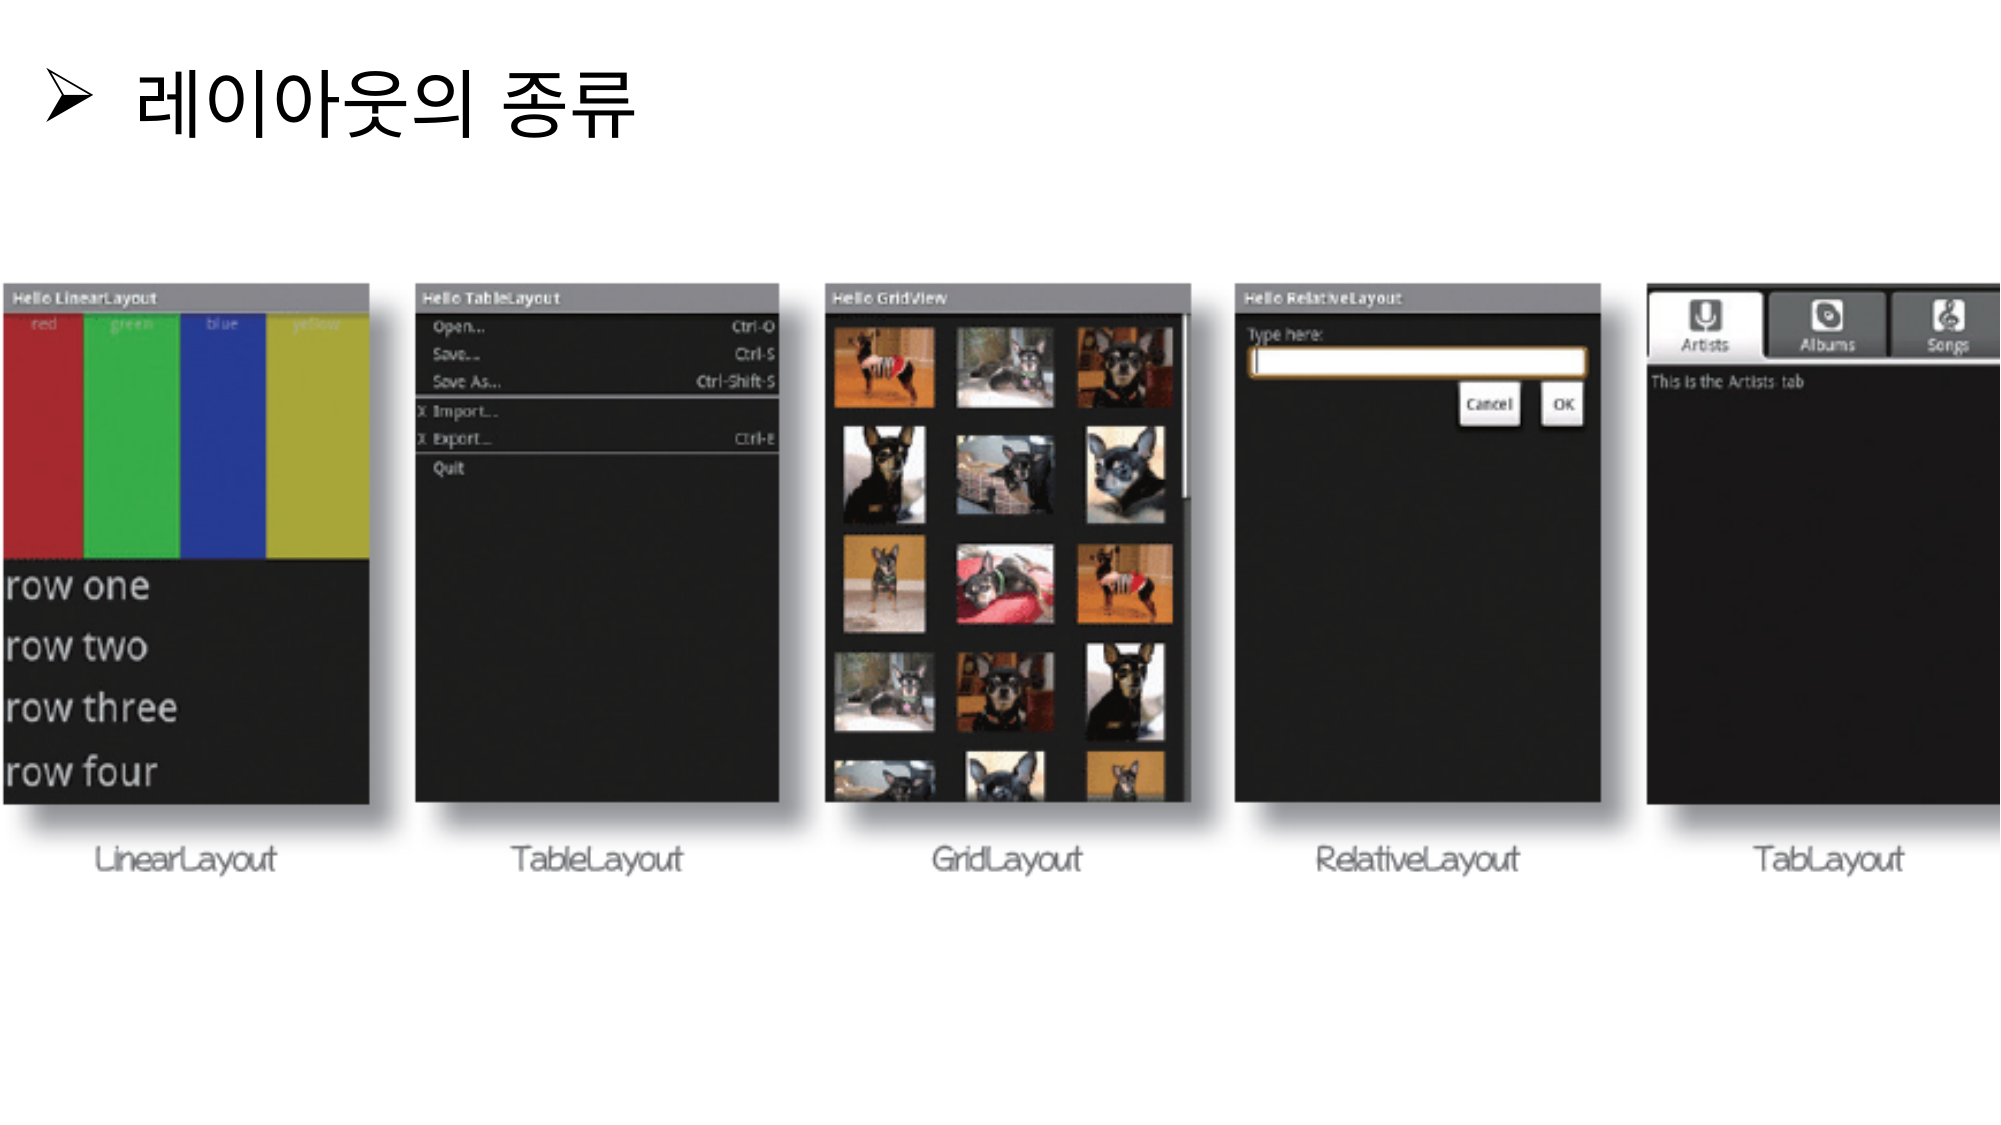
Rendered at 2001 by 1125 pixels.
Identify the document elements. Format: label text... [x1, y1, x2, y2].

text_box 레이아웃의 종류 [25, 0, 1751, 218]
picture [0, 254, 2000, 902]
